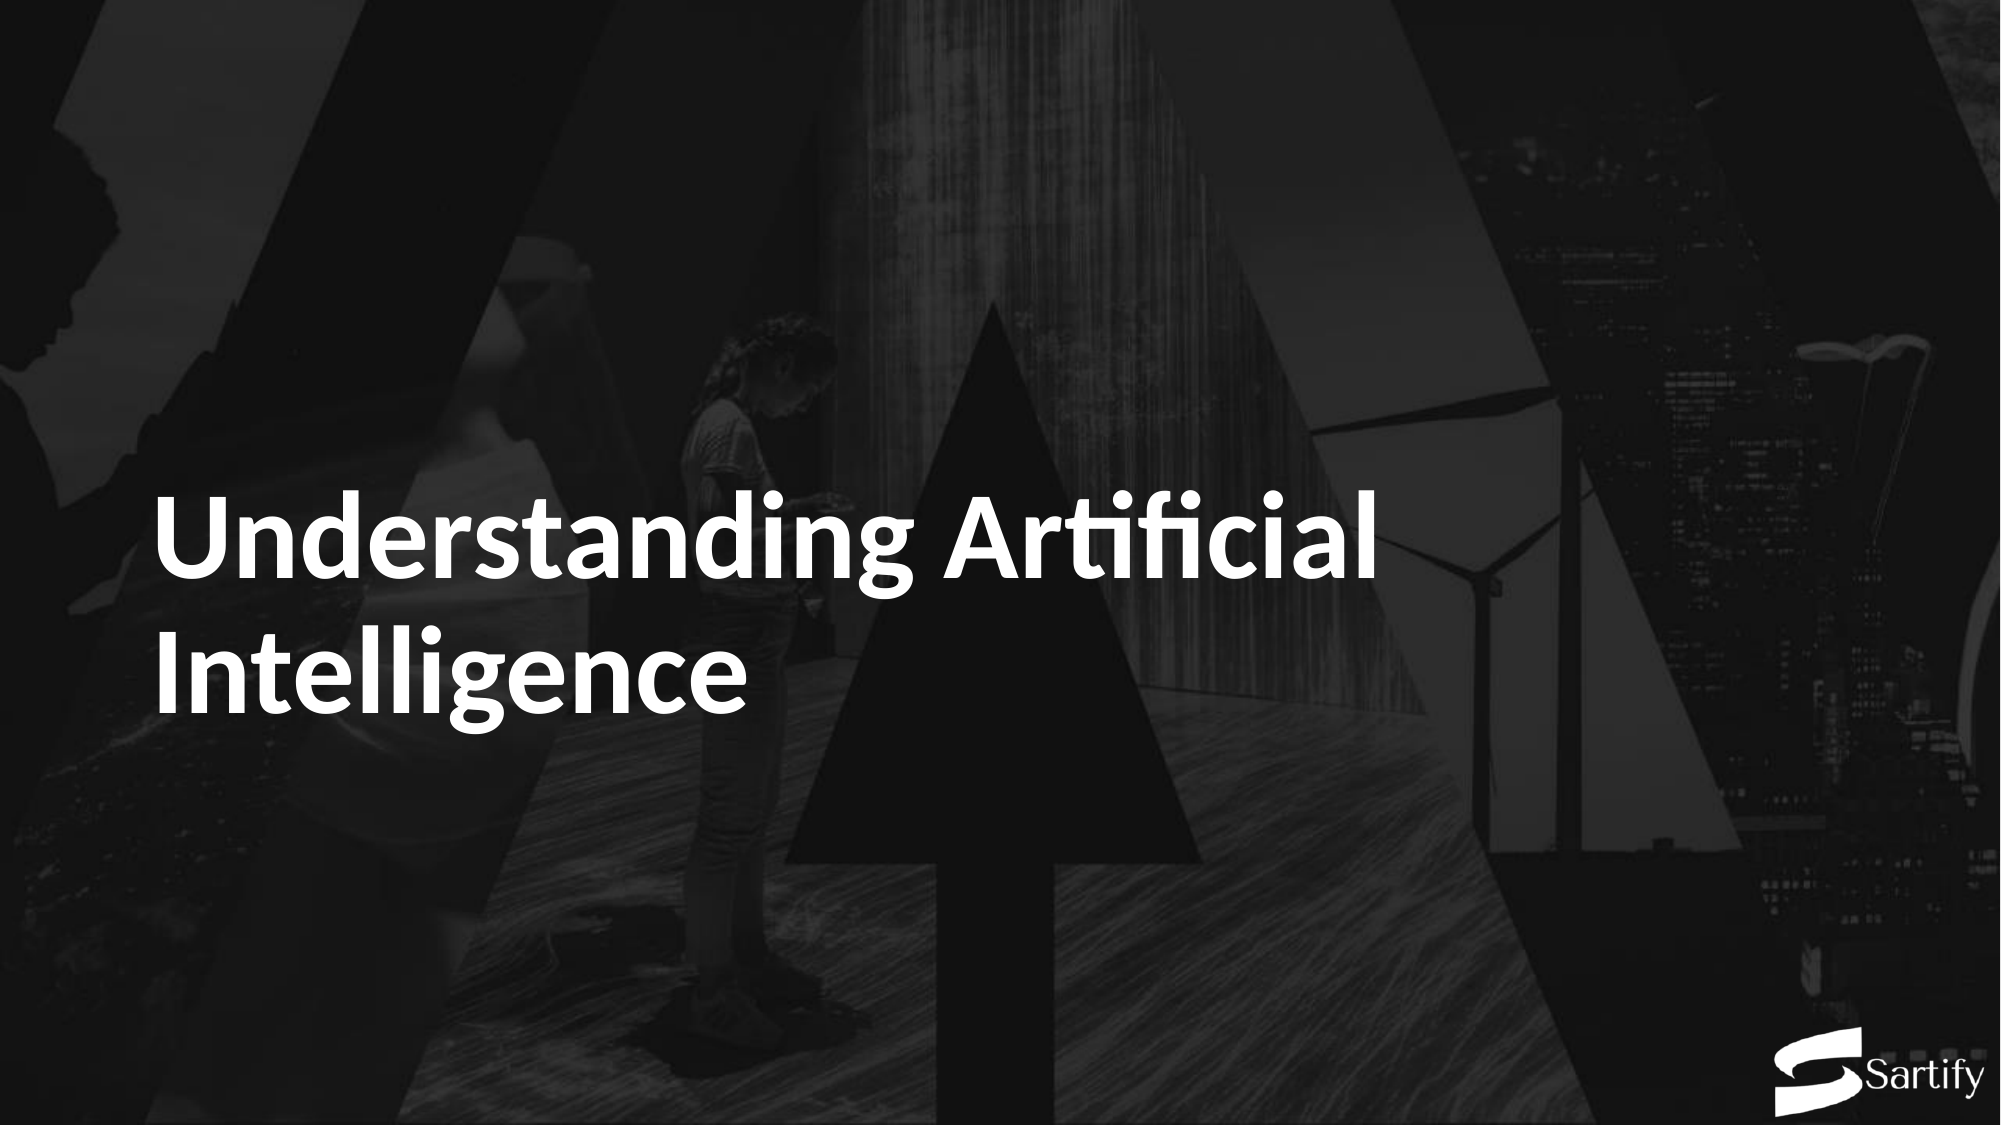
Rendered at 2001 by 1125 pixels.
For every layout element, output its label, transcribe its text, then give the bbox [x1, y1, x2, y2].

picture [0, 0, 2001, 1125]
title Understanding Artificial Intelligence [136, 280, 1862, 749]
